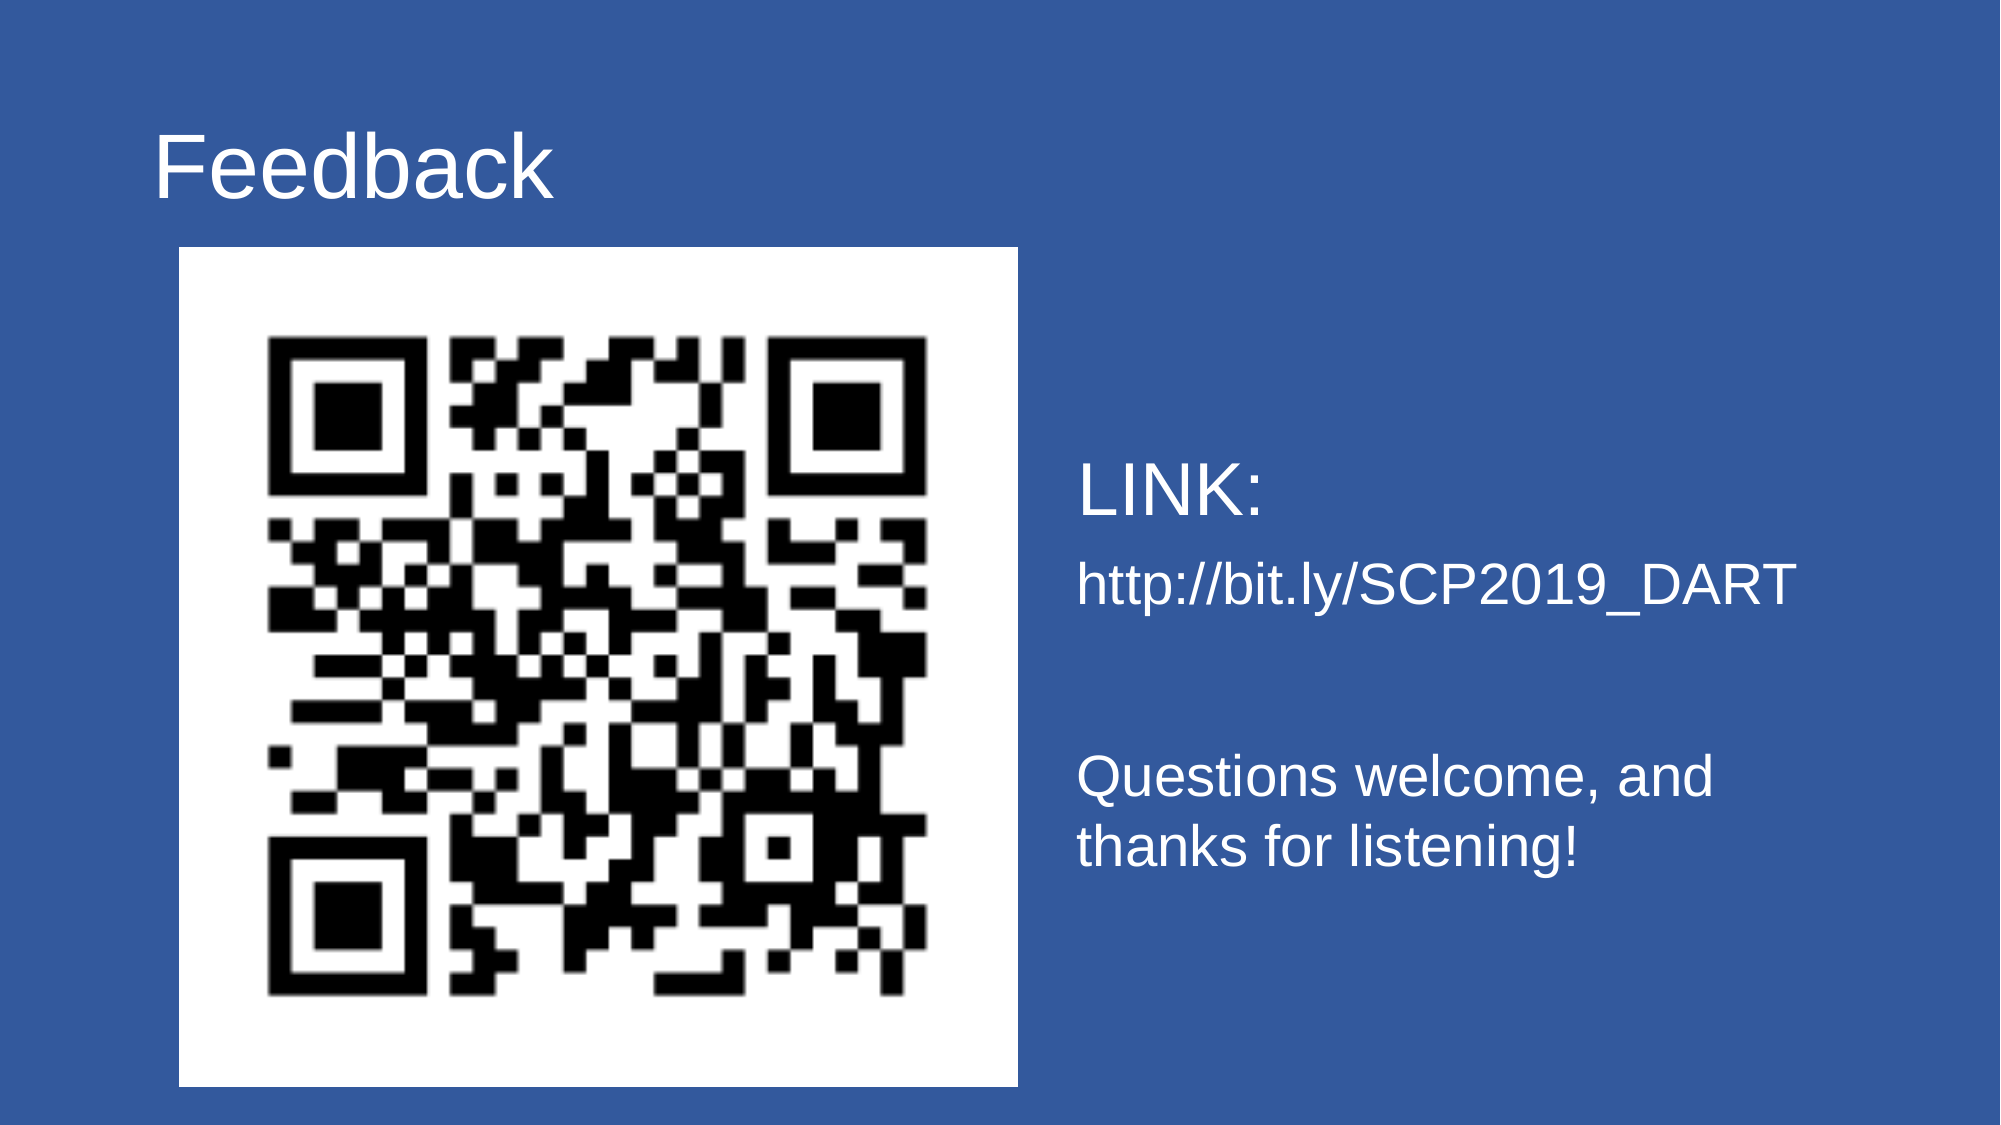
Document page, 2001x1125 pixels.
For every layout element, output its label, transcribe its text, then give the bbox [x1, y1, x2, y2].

picture [179, 247, 1018, 1087]
text_box Questions welcome, and thanks for listening! [1061, 730, 1863, 886]
text_box http://bit.ly/SCP2019_DART [1061, 538, 1863, 624]
title Feedback [137, 59, 1863, 278]
text_box LINK: [1062, 432, 1281, 538]
